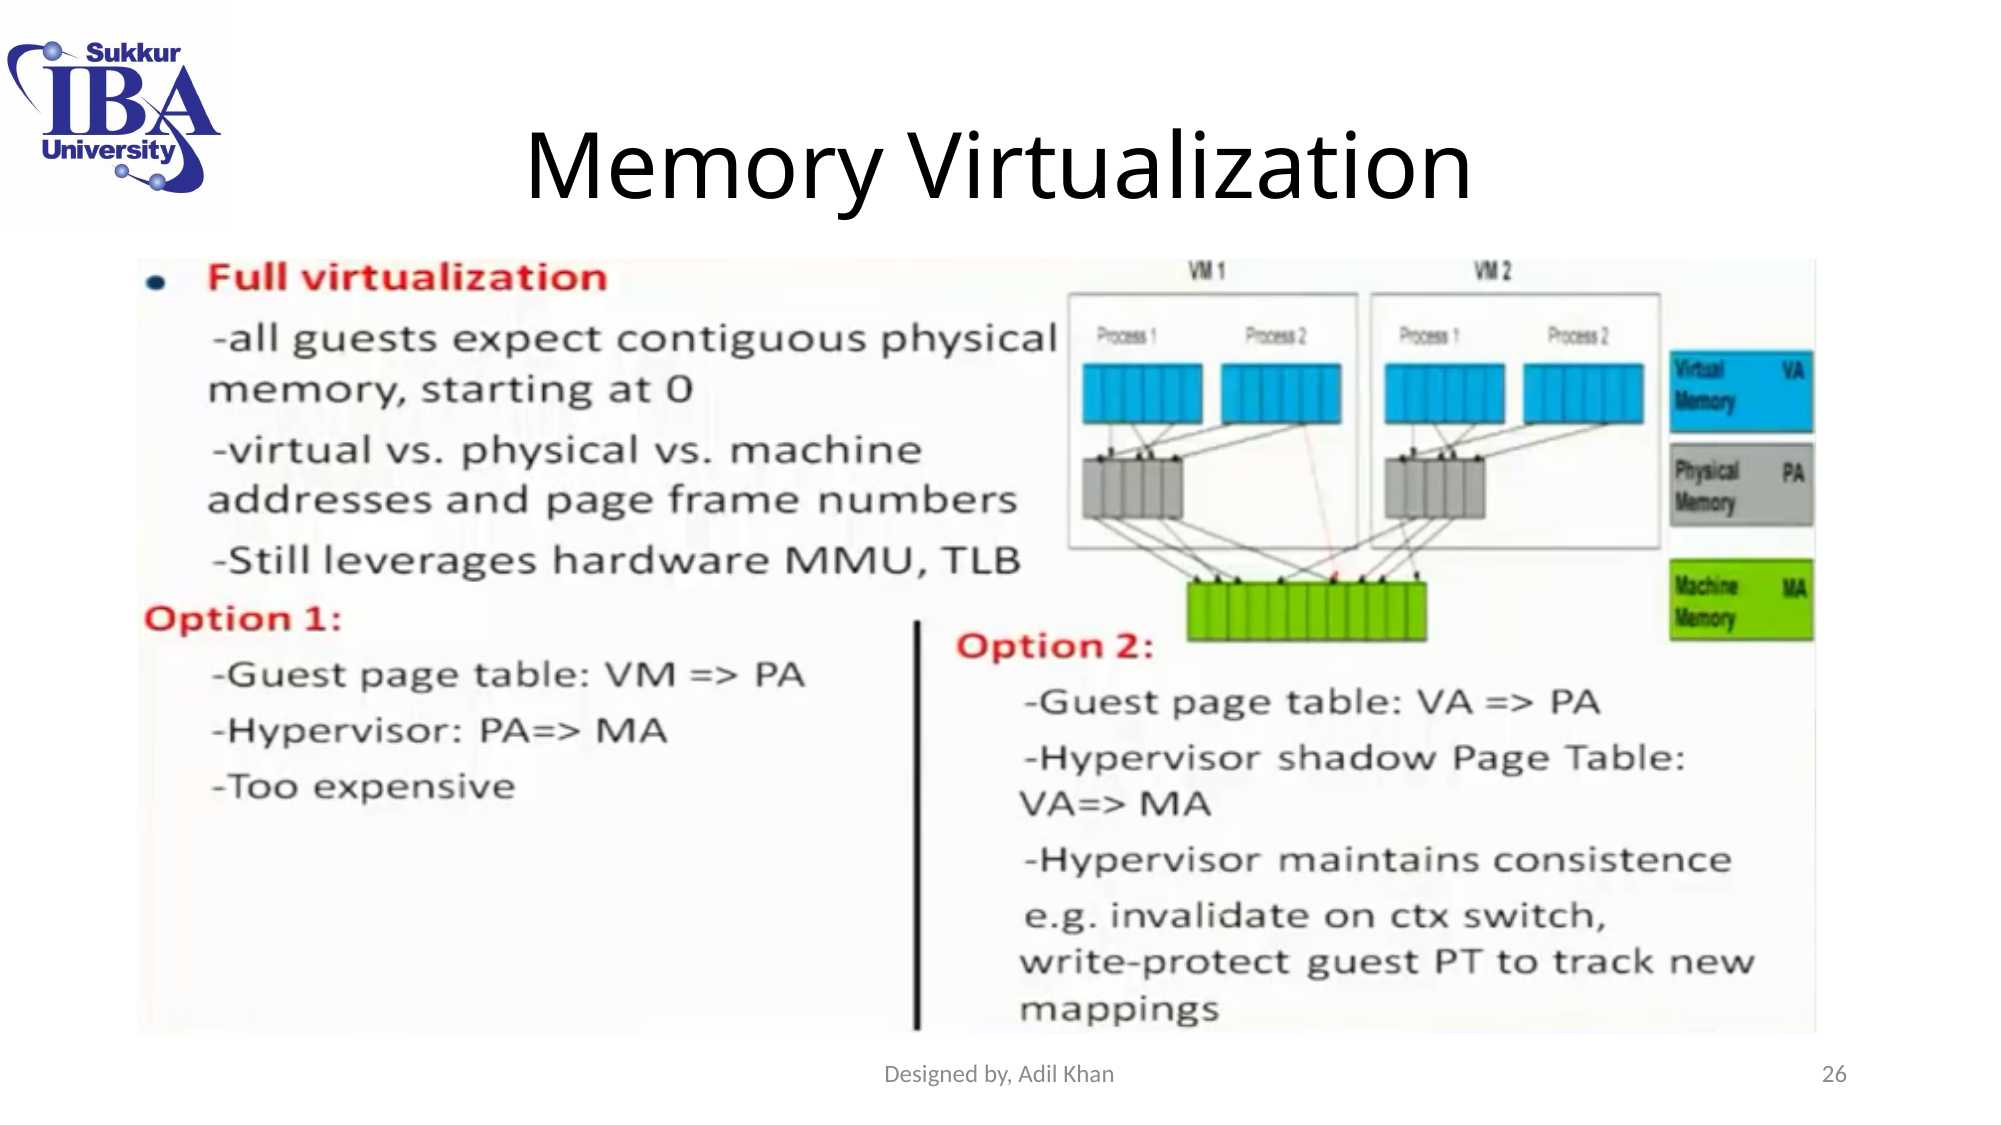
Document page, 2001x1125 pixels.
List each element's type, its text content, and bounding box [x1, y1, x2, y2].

footer Designed by, Adil Khan [662, 1042, 1338, 1103]
title Memory Virtualization [137, 59, 1863, 278]
picture [137, 259, 1817, 1034]
slide_number 26 [1412, 1042, 1863, 1103]
picture [1, 4, 227, 230]
